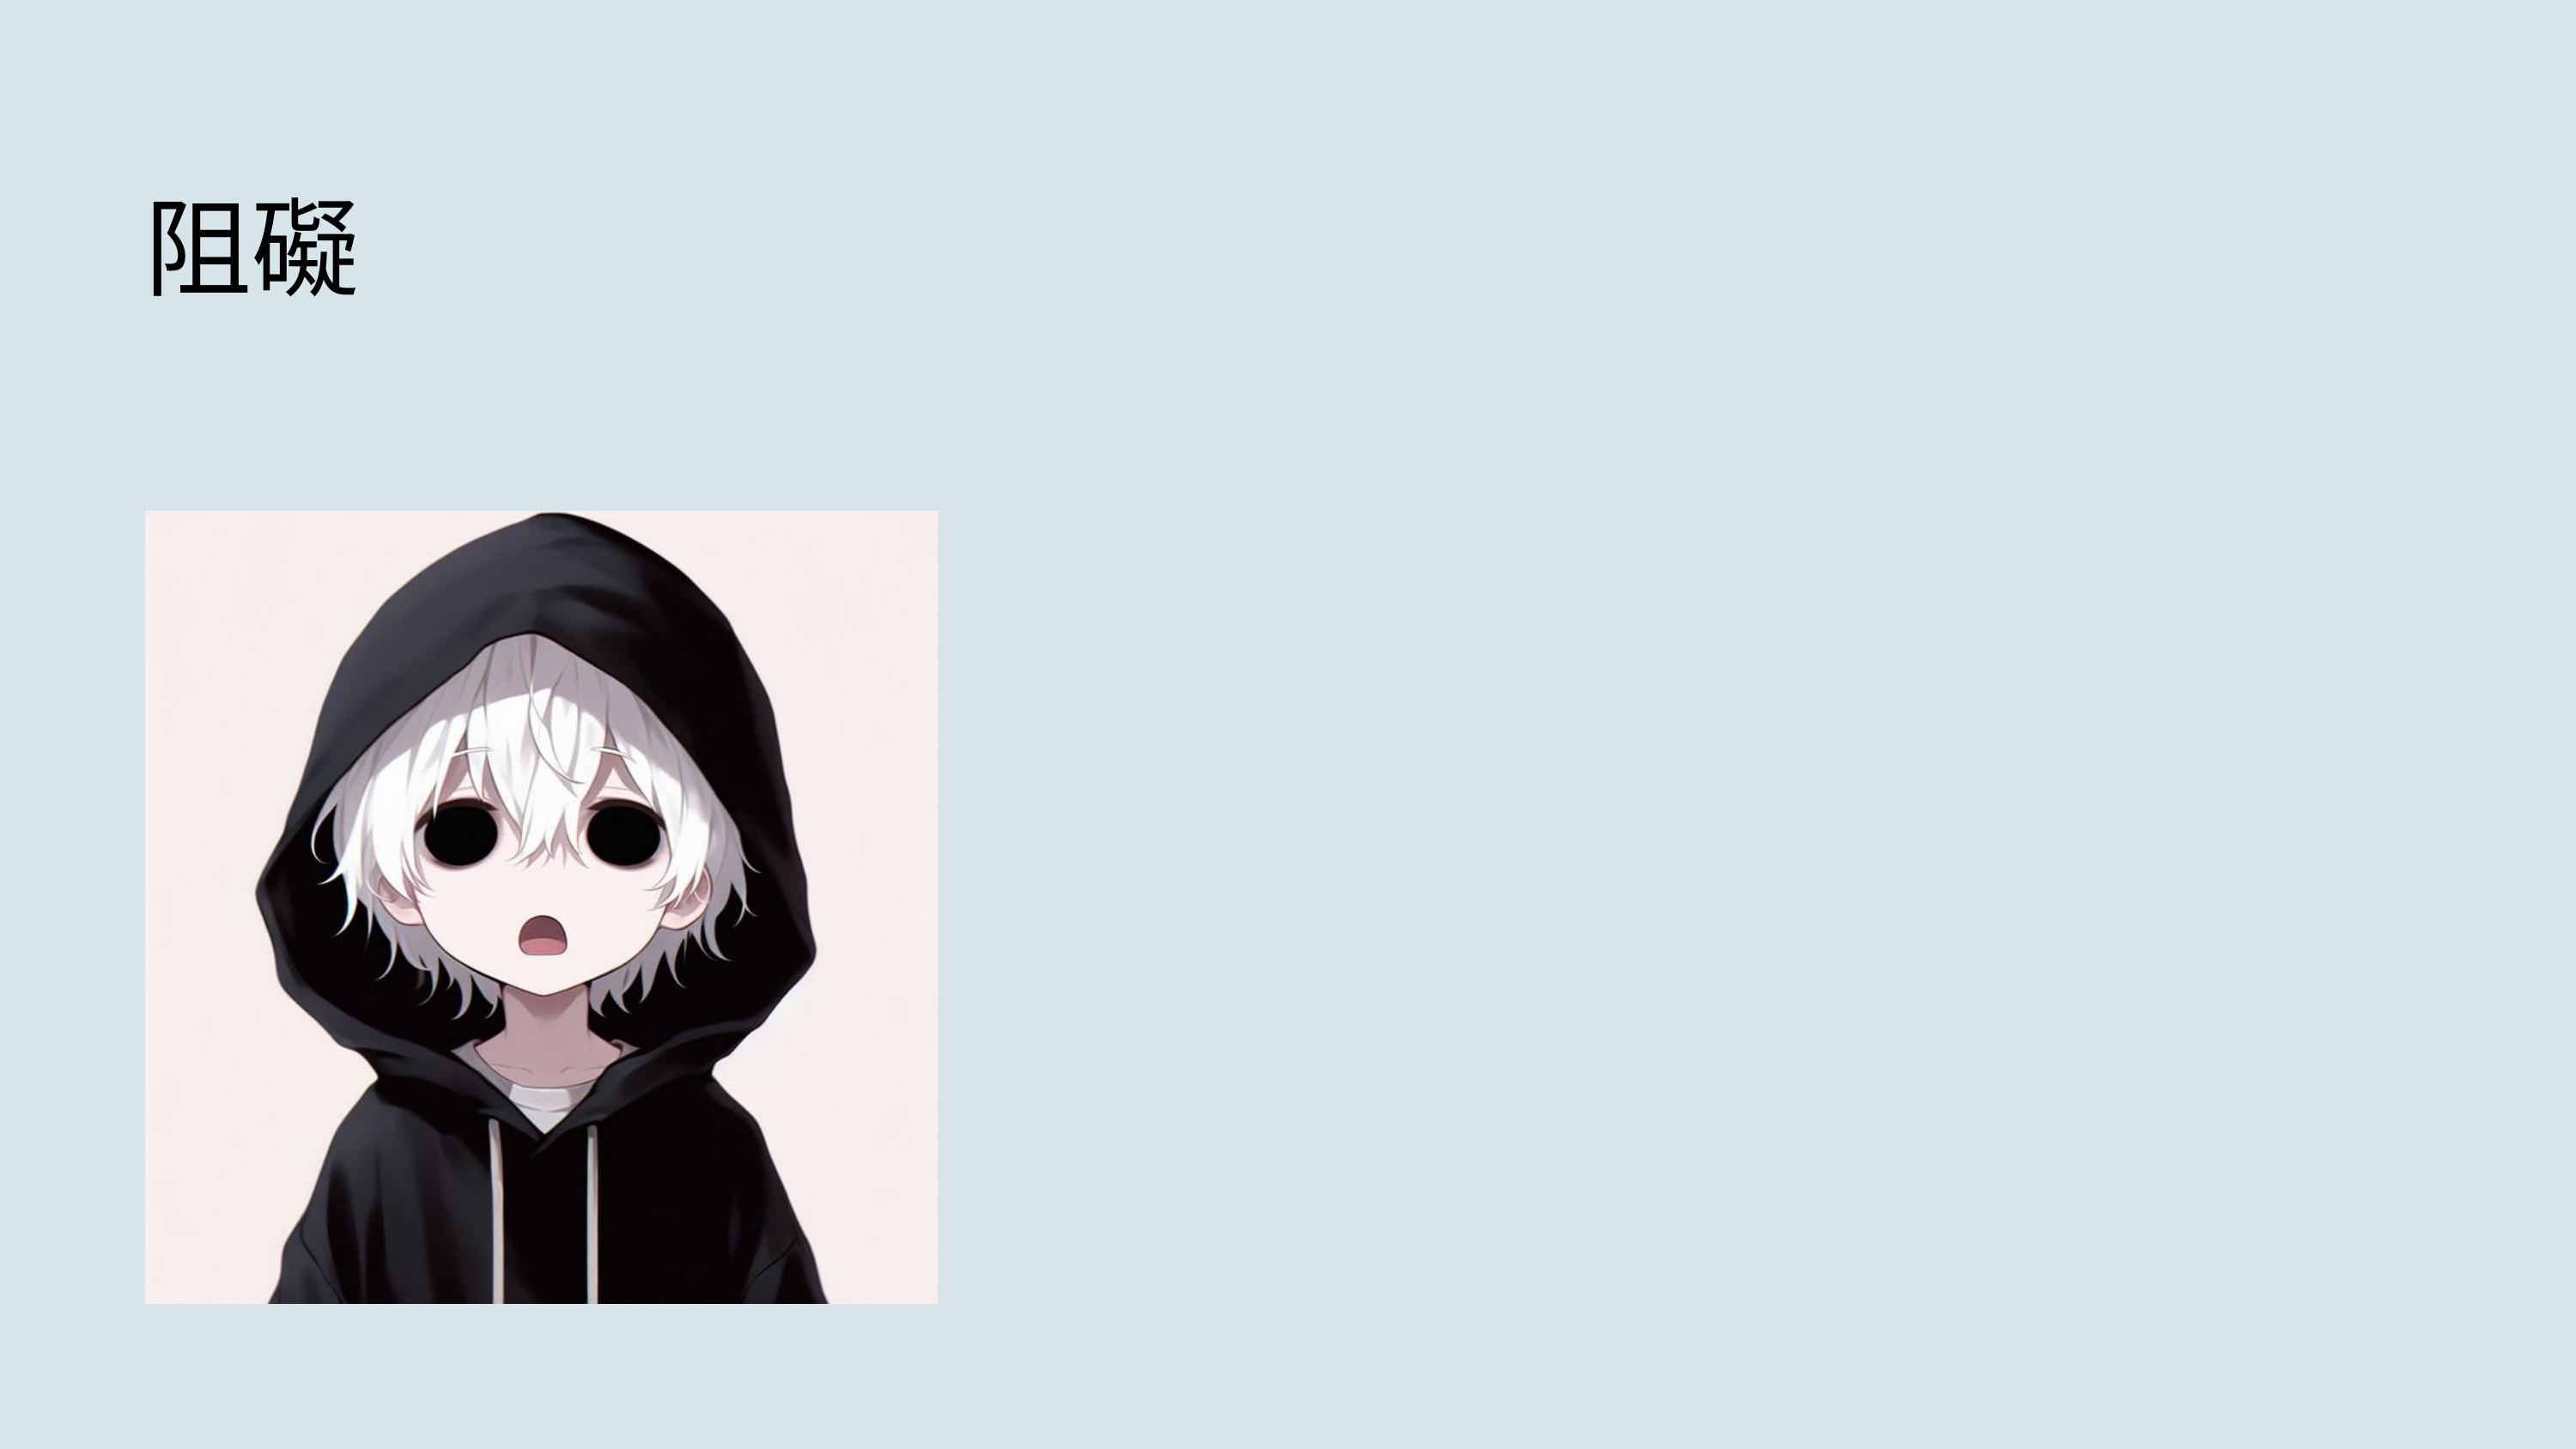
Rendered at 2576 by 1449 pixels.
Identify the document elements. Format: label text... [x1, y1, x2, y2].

text_box 阻礙 [144, 128, 839, 309]
text_box [144, 511, 939, 1304]
